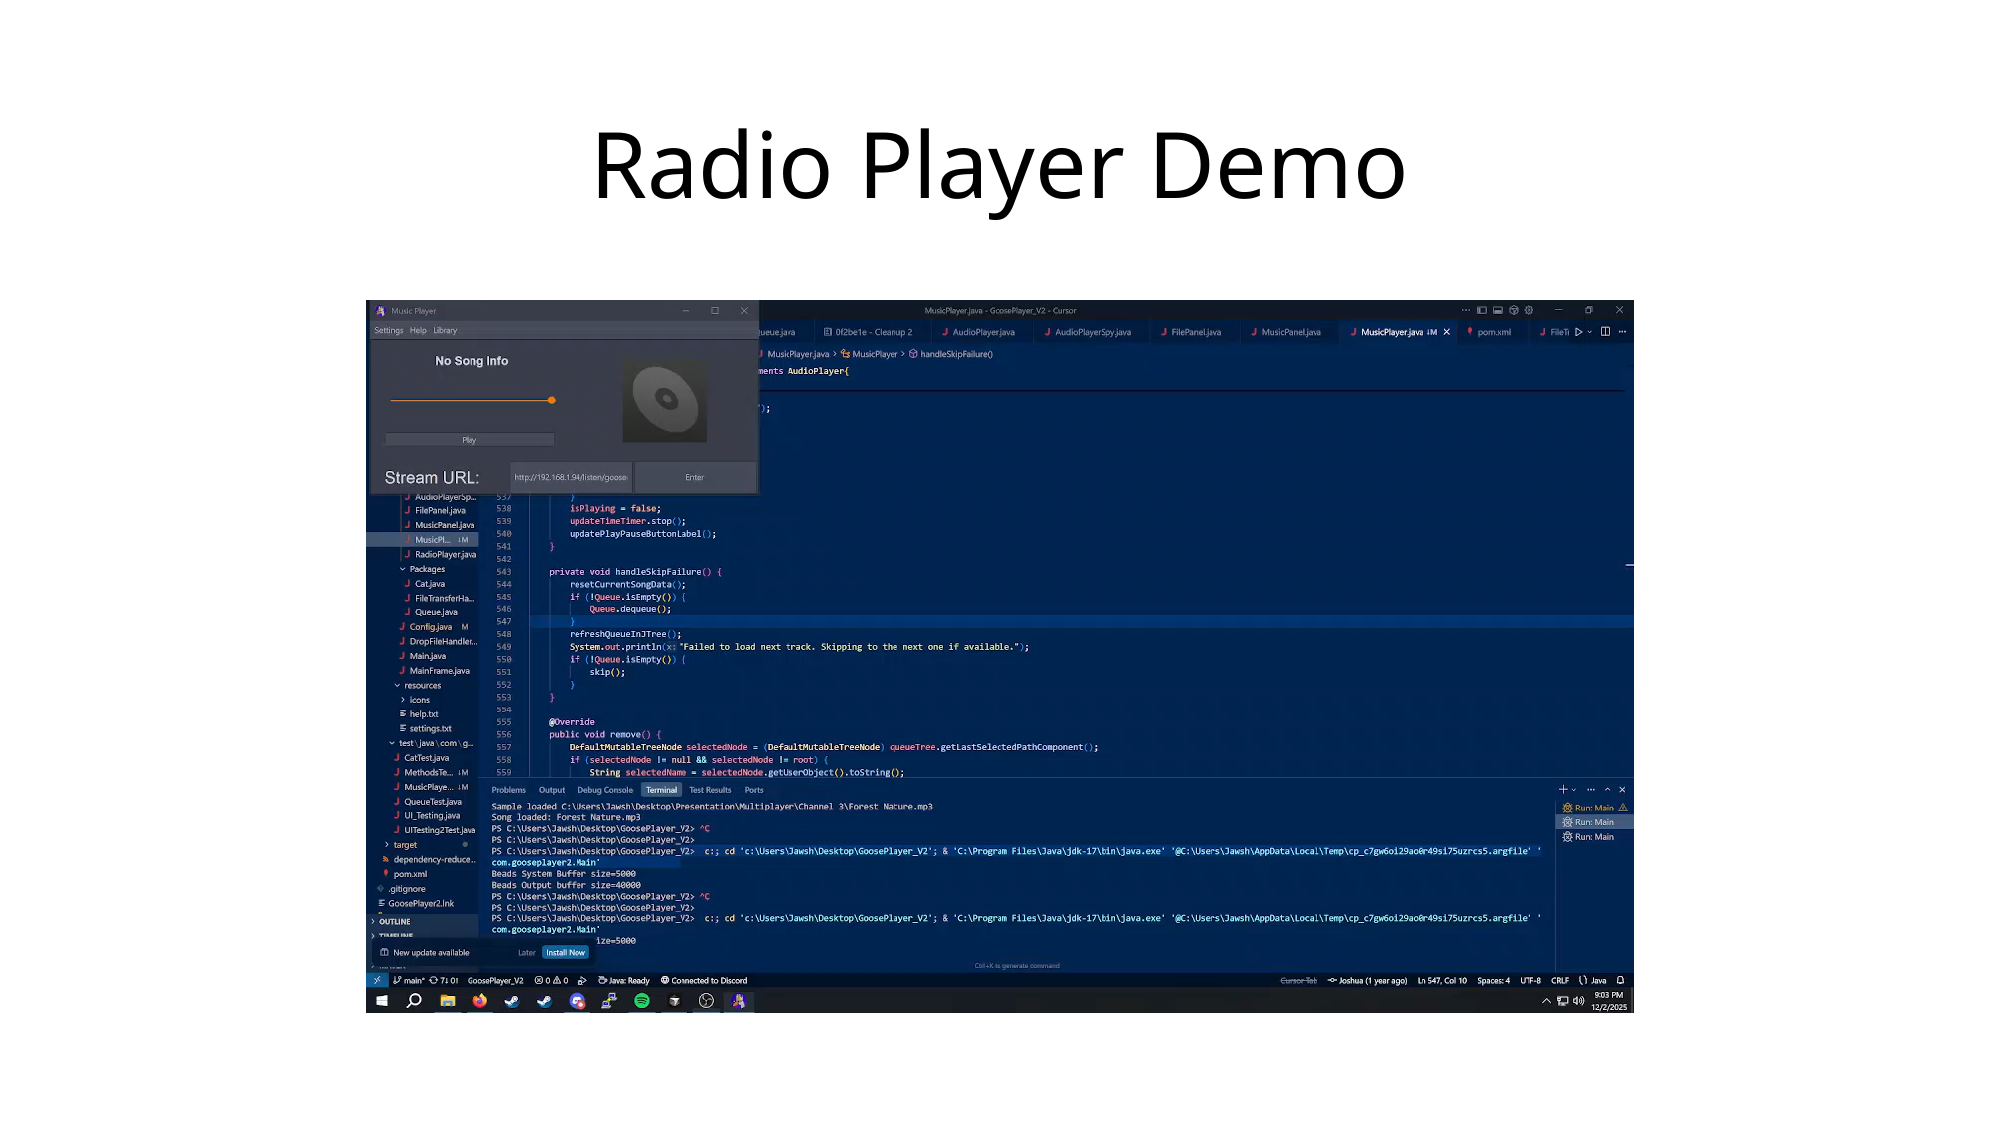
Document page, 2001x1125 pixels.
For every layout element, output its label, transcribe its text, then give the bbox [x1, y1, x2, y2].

title Radio Player Demo [137, 59, 1863, 278]
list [364, 298, 1635, 1014]
